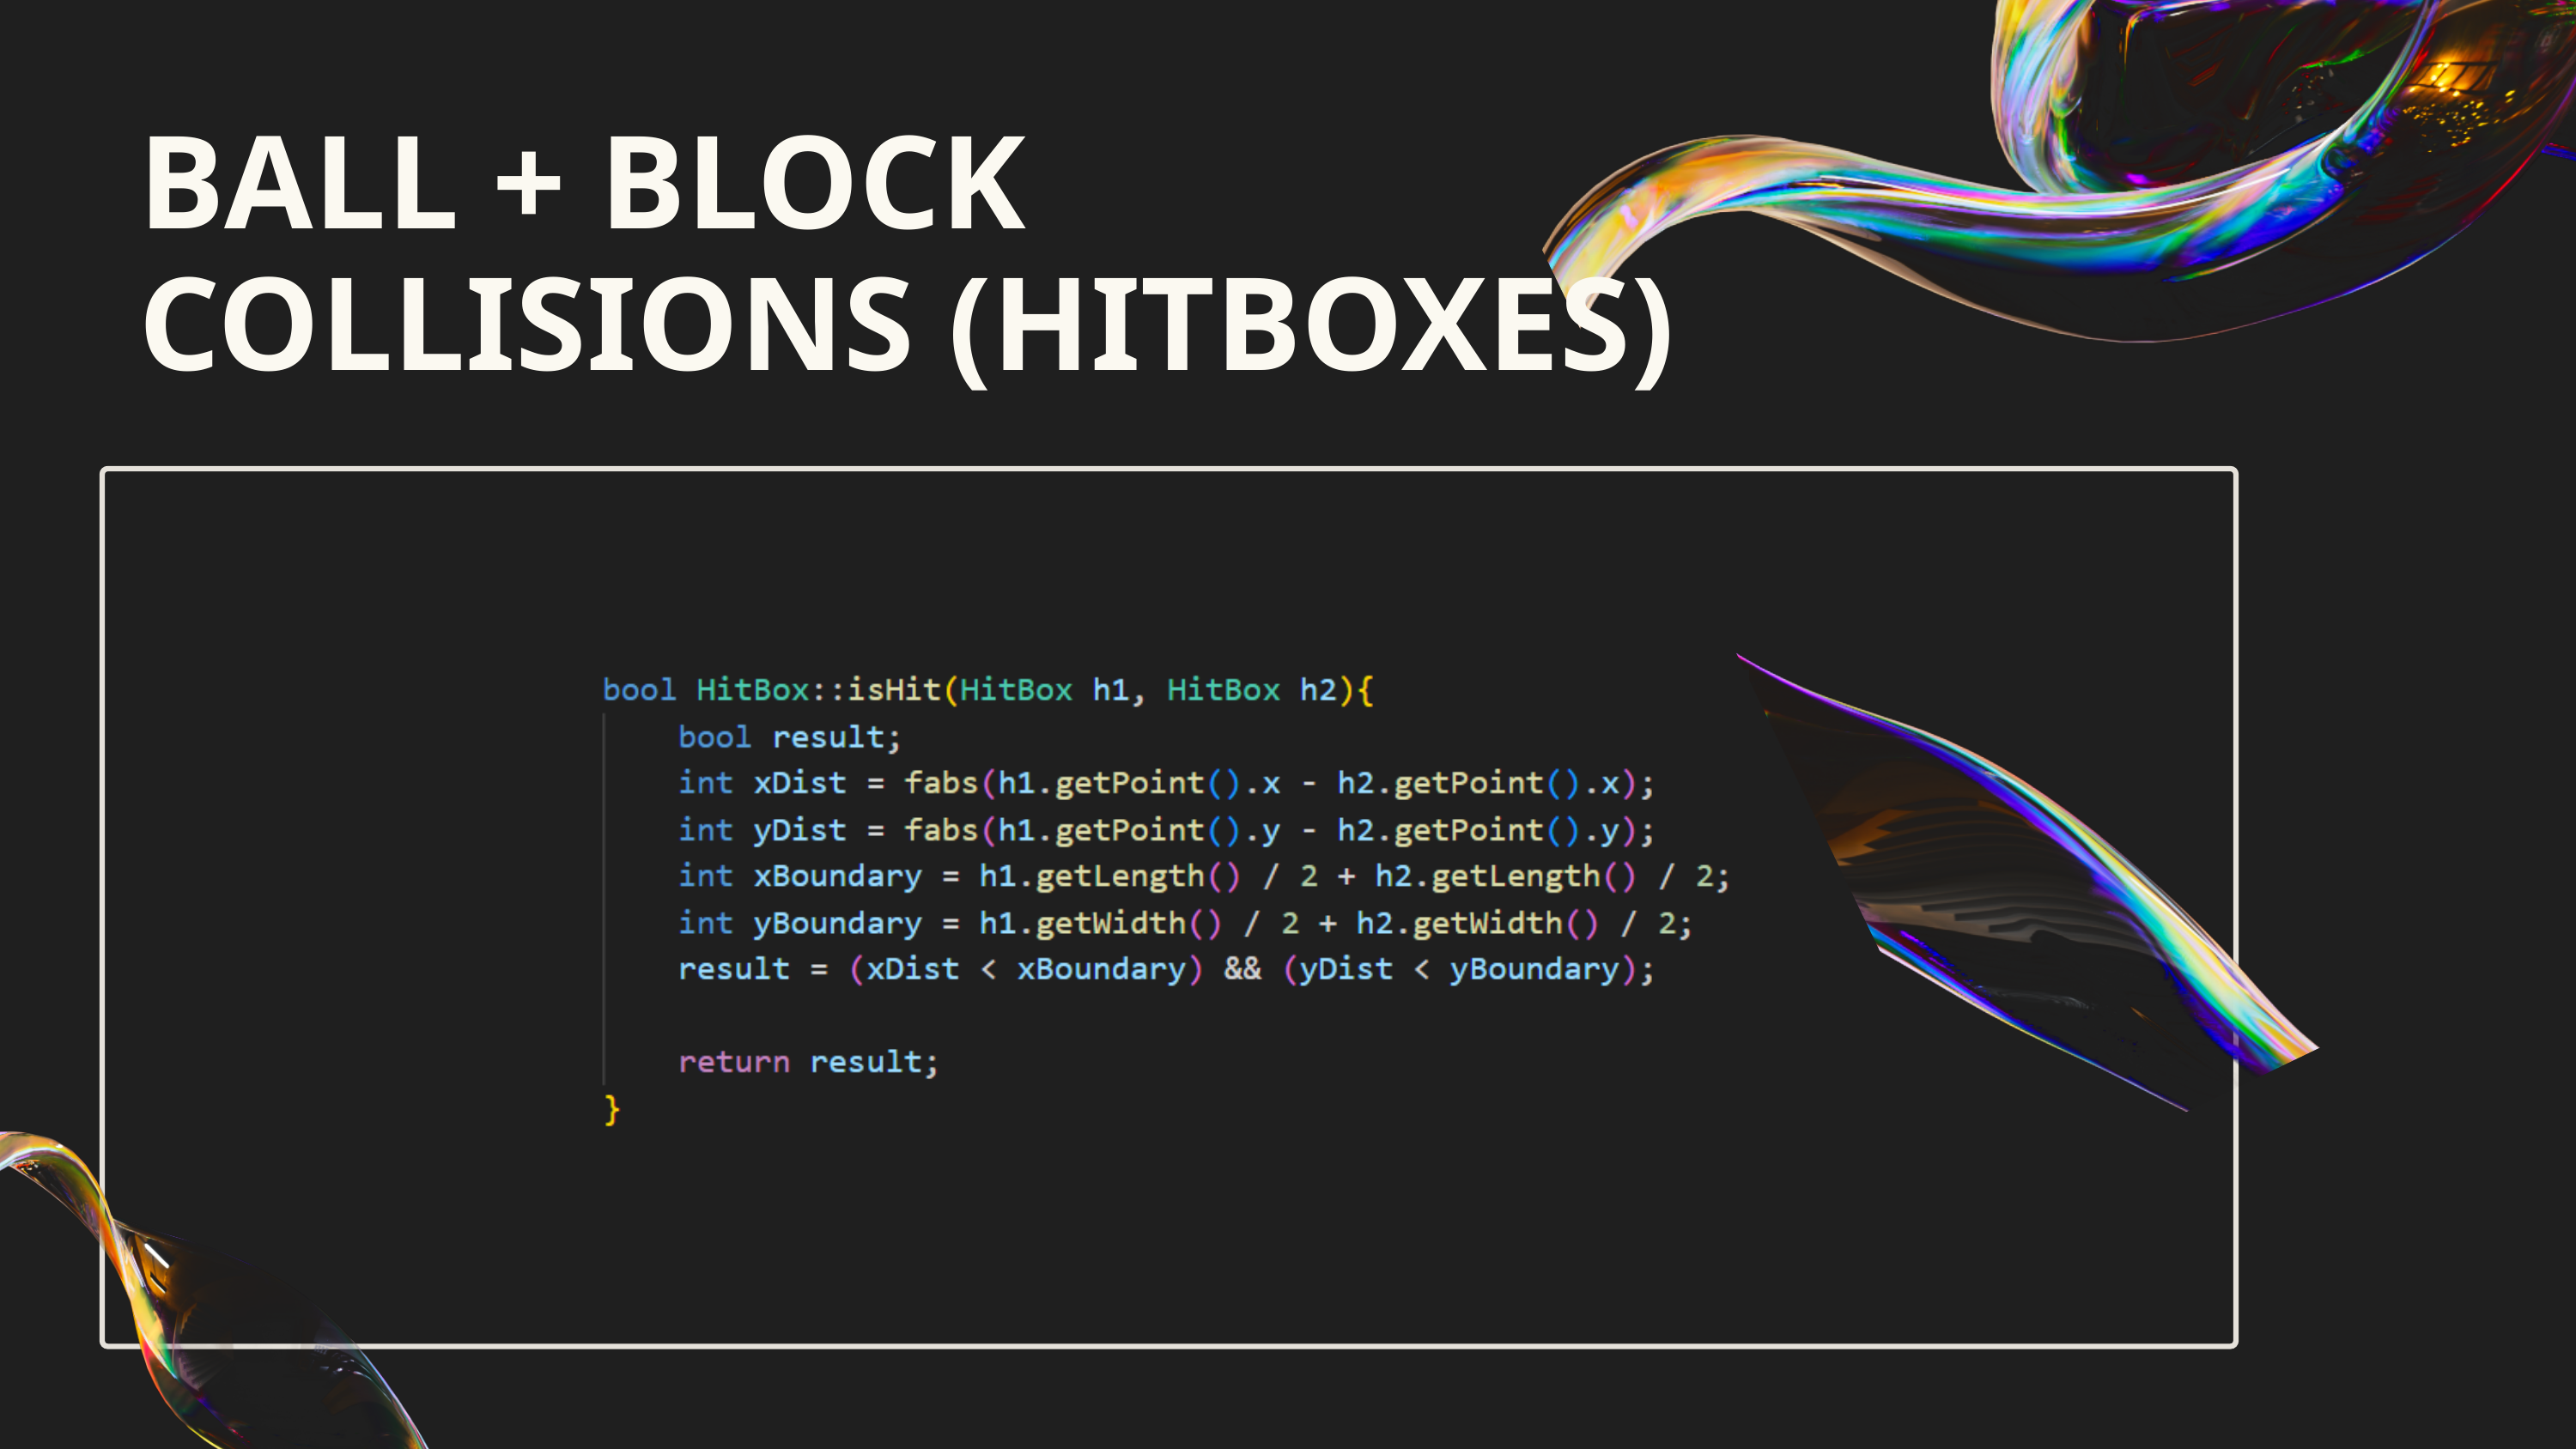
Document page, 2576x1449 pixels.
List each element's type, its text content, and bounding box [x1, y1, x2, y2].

text_box [1590, 0, 2576, 1085]
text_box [101, 468, 2237, 1347]
text_box BALL + BLOCK COLLISIONS (HITBOXES) [138, 112, 1706, 397]
text_box [0, 1121, 507, 1449]
